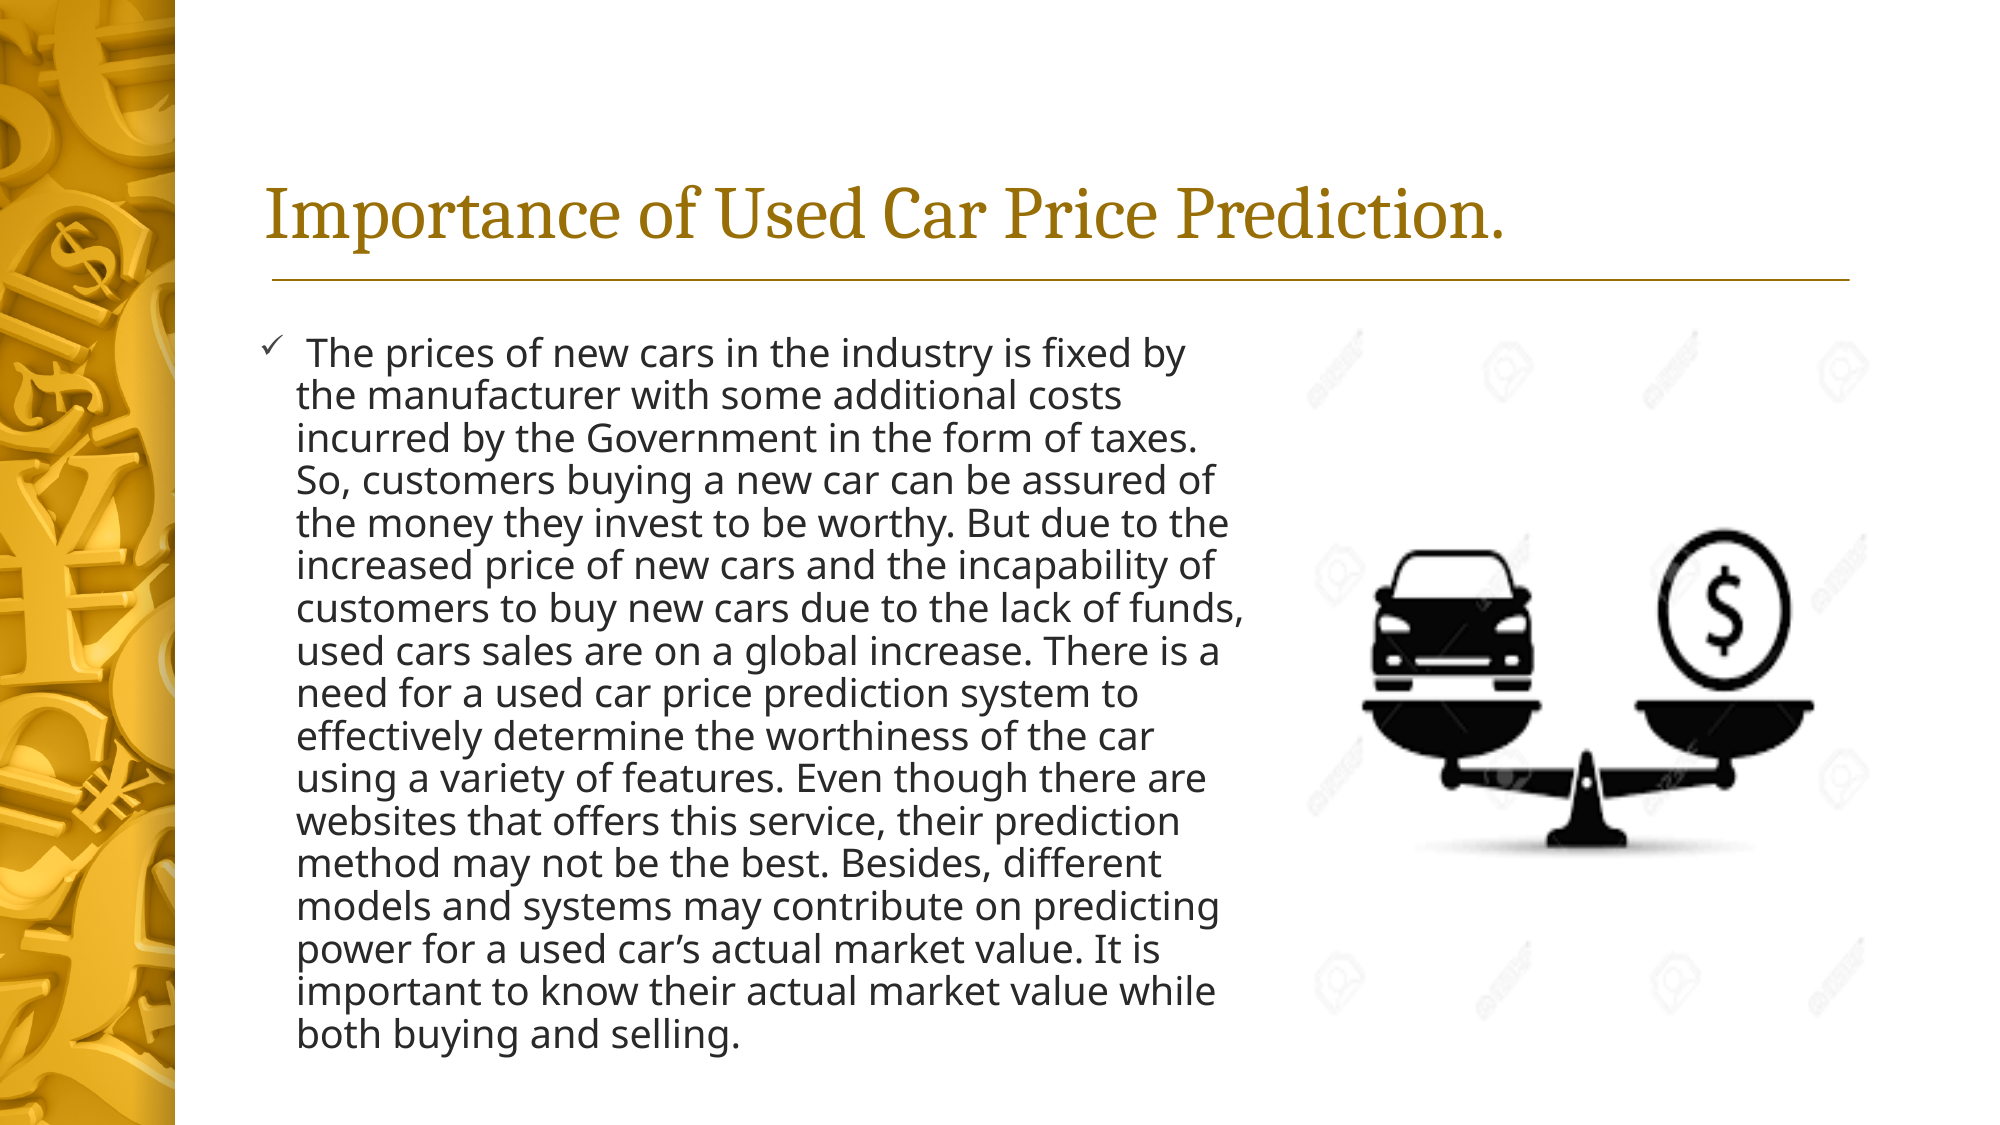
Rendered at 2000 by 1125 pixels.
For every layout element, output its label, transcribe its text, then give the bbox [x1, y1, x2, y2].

picture [0, 0, 175, 1125]
list The prices of new cars in the industry is fixed by the manufacturer with some additional costs incurred by the Government in the form of taxes. So, customers buying a new car can be assured of the money they invest to be worthy. But due to the increased price of new cars and the incapability of customers to buy new cars due to the lack of funds, used cars sales are on a global increase. There is a need for a used car price prediction system to effectively determine the worthiness of the car using a variety of features. Even though there are websites that offers this service, their prediction method may not be the best. Besides, different models and systems may contribute on predicting power for a used car’s actual market value. It is important to know their actual market value while both buying and selling. [244, 325, 1272, 1083]
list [1292, 314, 1886, 1035]
title Importance of Used Car Price Prediction. [249, 62, 1863, 263]
